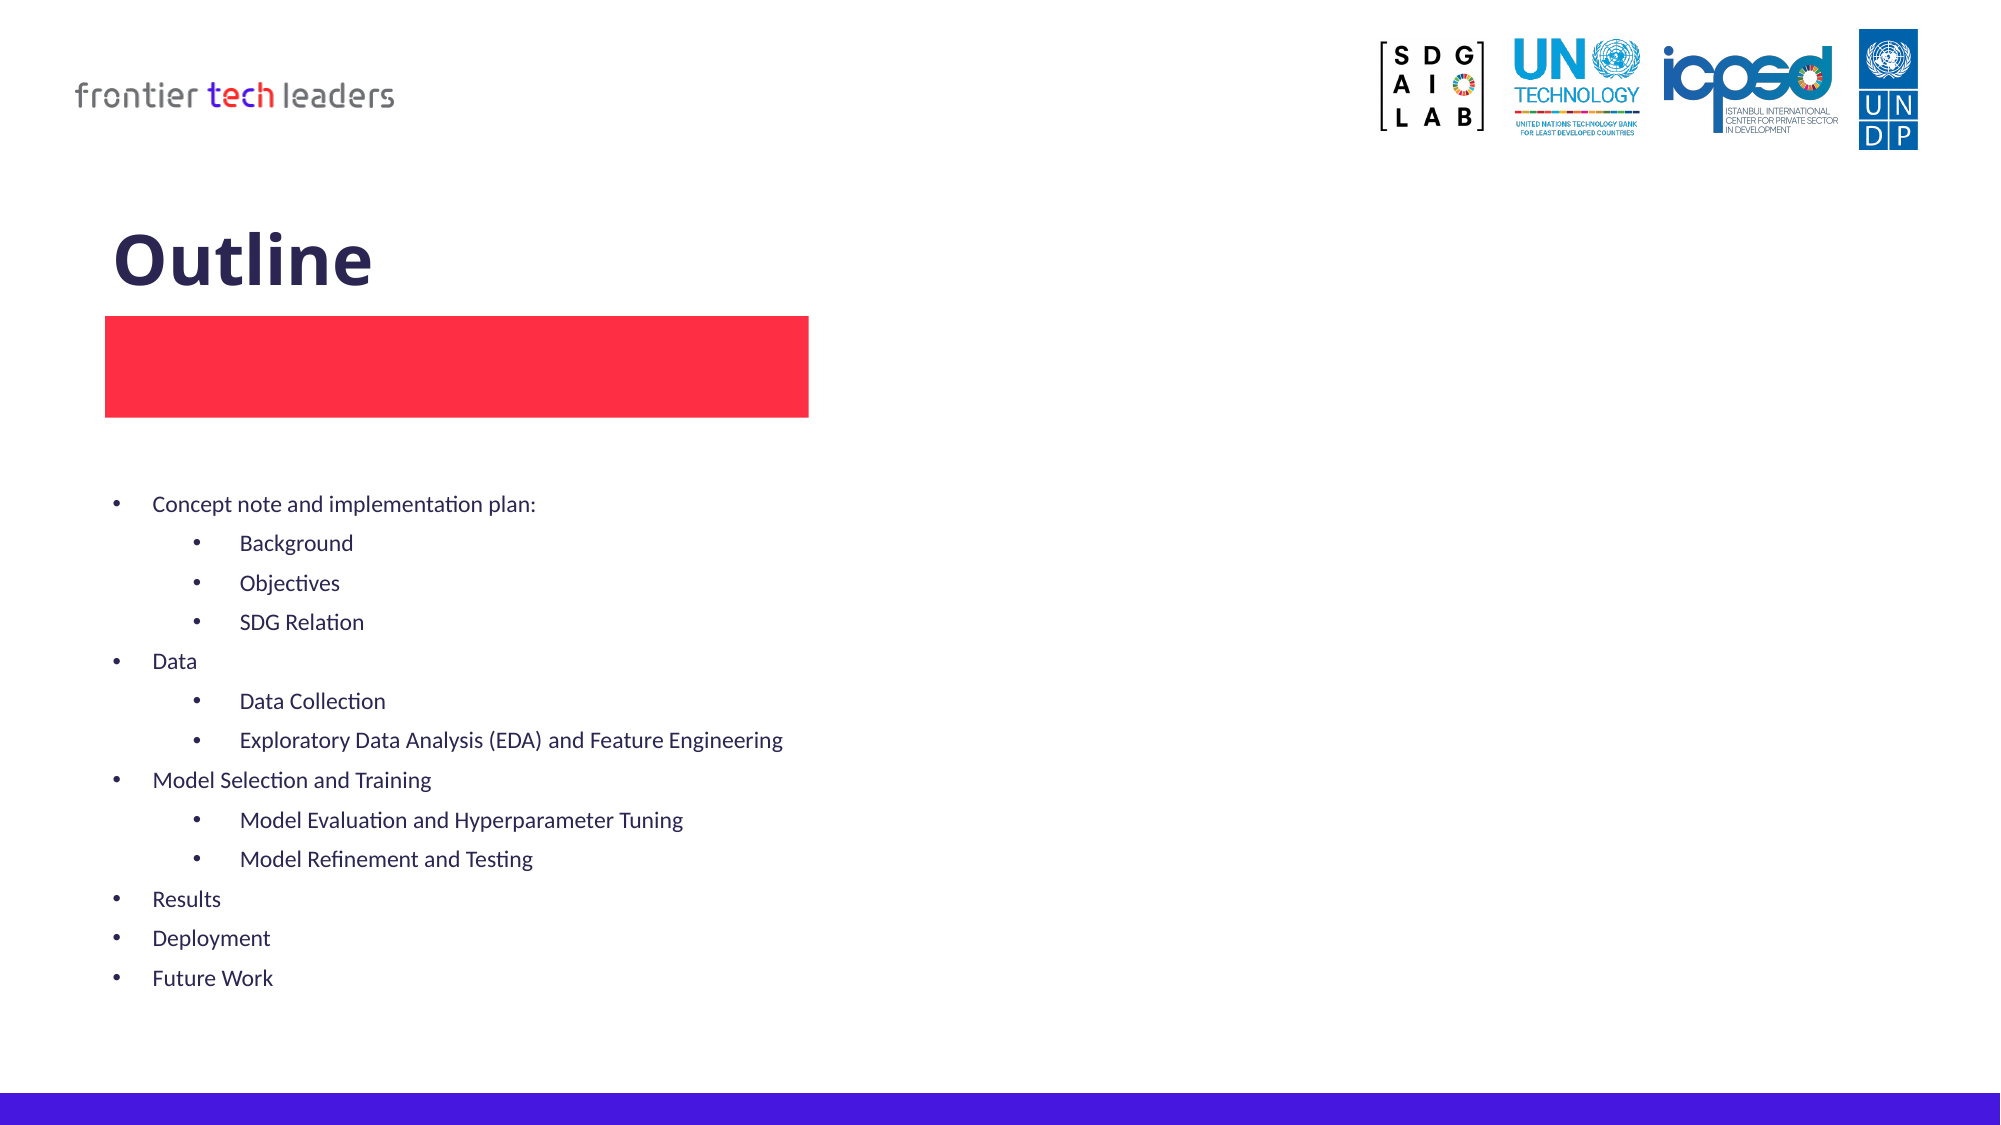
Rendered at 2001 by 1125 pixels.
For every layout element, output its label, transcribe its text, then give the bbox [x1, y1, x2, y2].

picture [75, 82, 394, 108]
title Outline [104, 190, 1378, 335]
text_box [1377, 29, 1918, 150]
text_box [0, 1093, 2000, 1125]
list Concept note and implementation plan:​ Background​ Objectives​ SDG Relation​ Data​ Data Collection​ Exploratory Data Analysis (EDA) and Feature Engineering​ Model Selection and Training​ Model Evaluation and Hyperparameter Tuning​ Model Refinement and Testing​ Results​ Deployment​ Future Work [104, 483, 1420, 1006]
text_box [105, 335, 809, 418]
